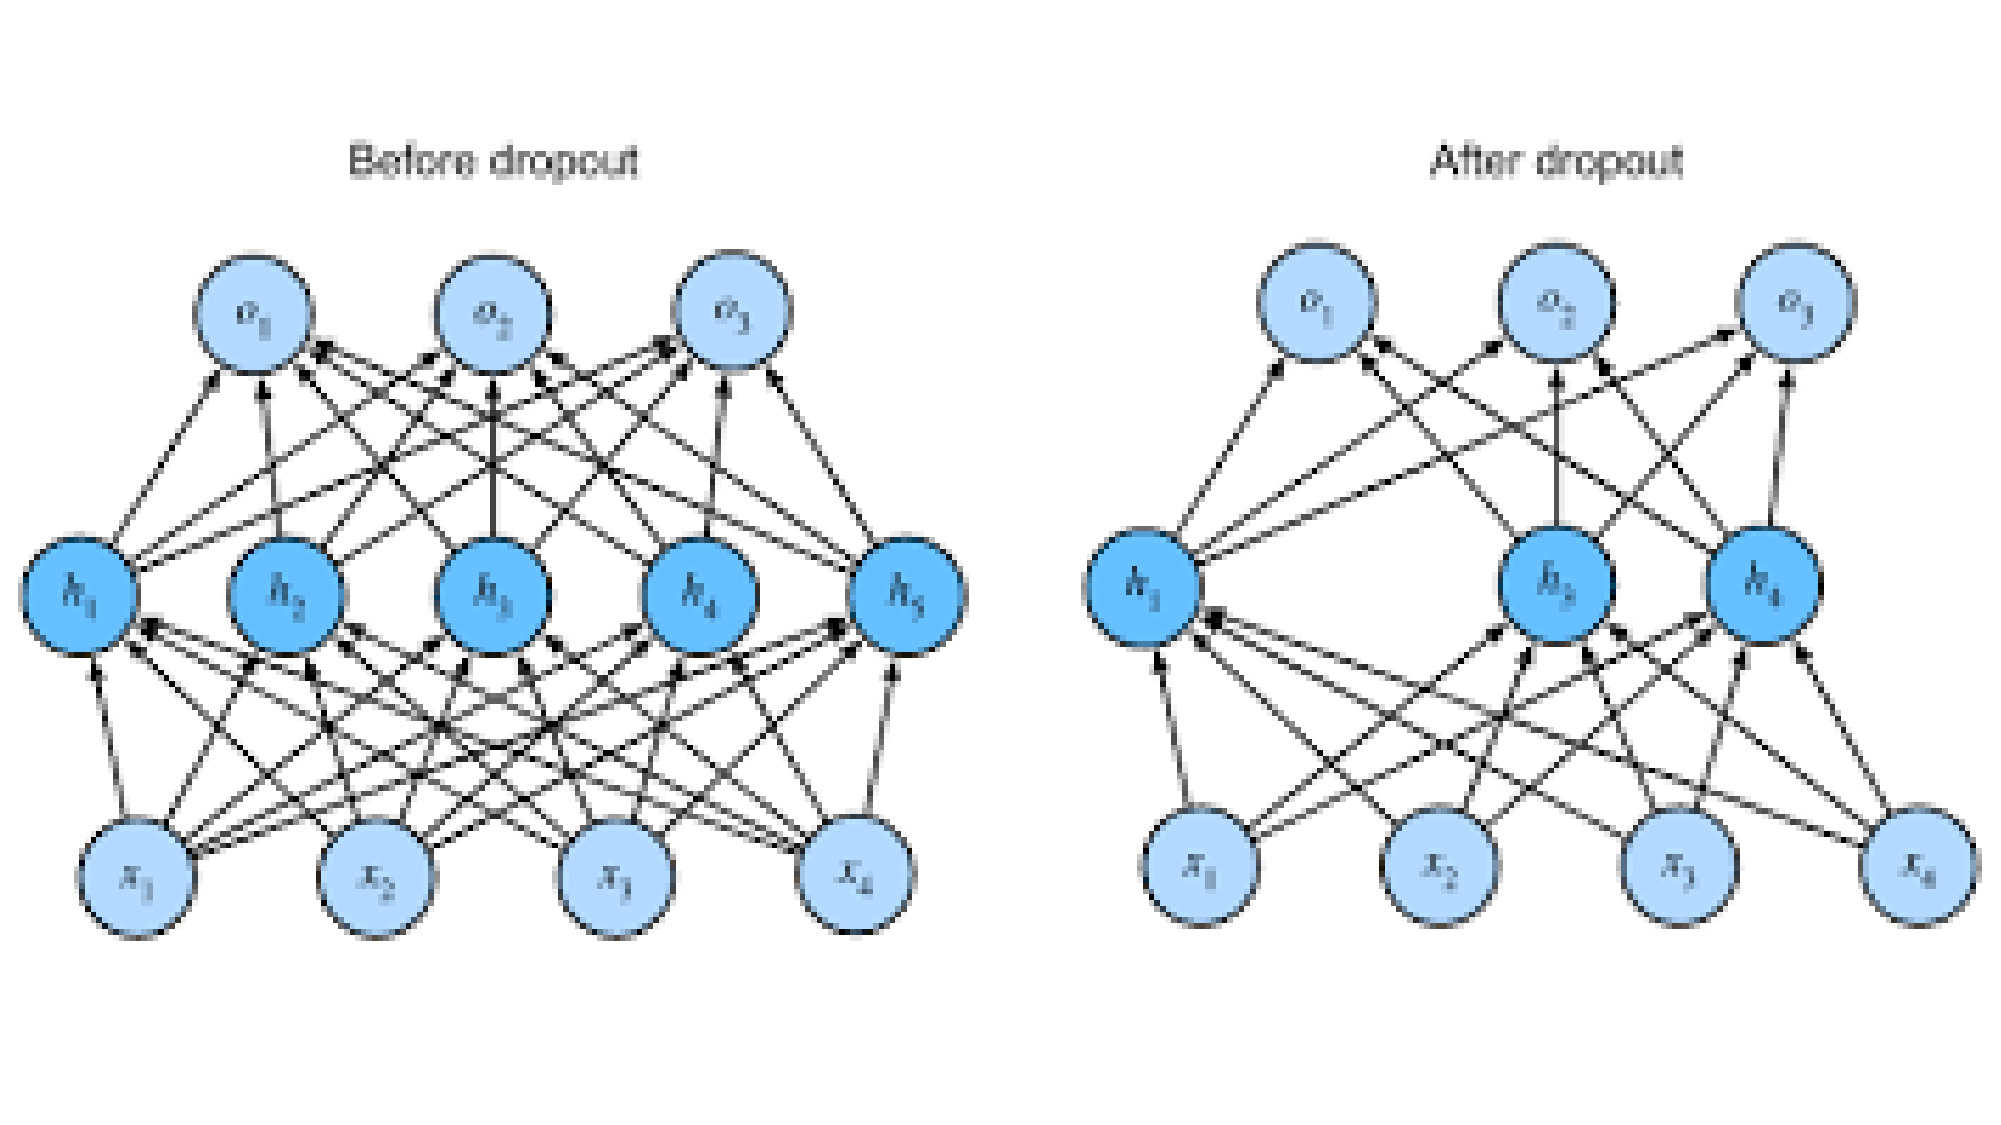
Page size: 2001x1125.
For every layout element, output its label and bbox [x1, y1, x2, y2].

picture [18, 111, 1982, 941]
